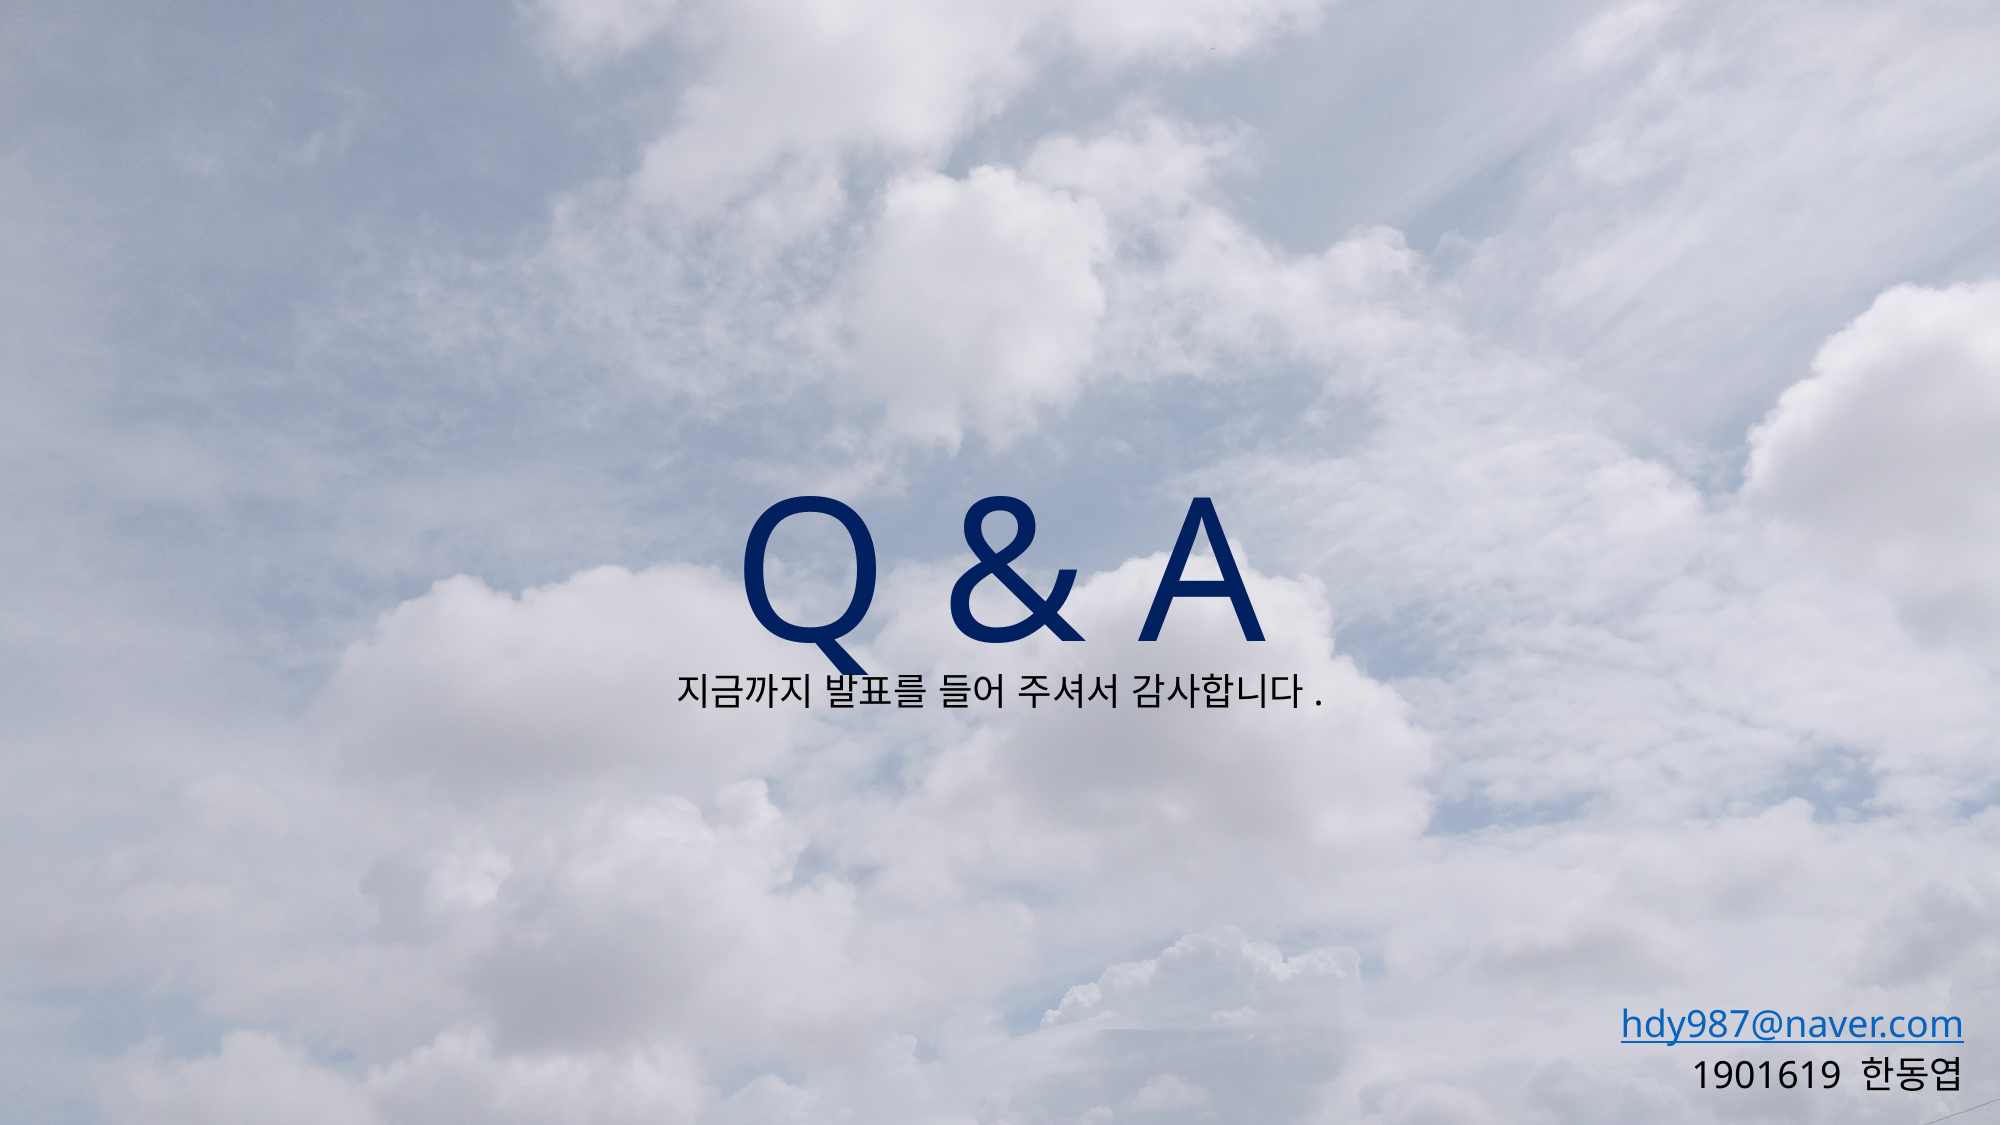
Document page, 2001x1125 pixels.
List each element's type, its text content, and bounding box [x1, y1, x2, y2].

text_box 지금까지 발표를 들어 주셔서 감사합니다. [661, 660, 1339, 721]
text_box Q & A [717, 433, 1282, 660]
text_box hdy987@naver.com 1901619 한동엽 [1605, 992, 1979, 1104]
